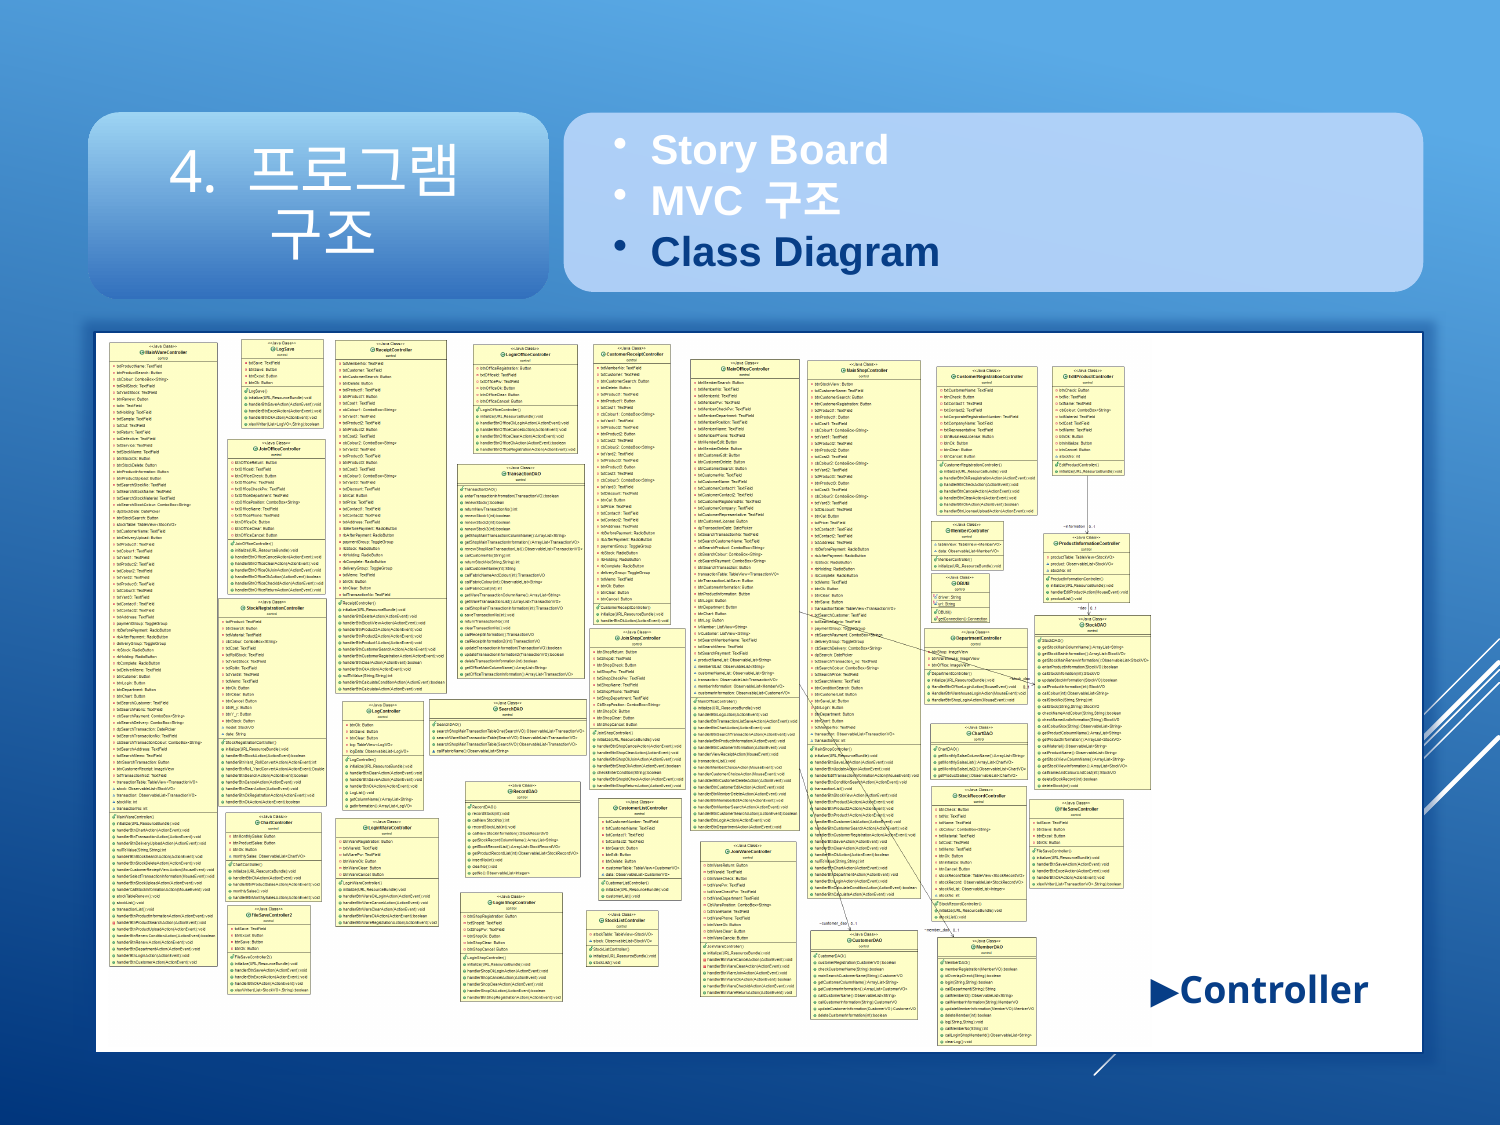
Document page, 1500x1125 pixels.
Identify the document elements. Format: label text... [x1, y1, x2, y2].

picture [108, 337, 1152, 1047]
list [88, 89, 1436, 315]
text_box [93, 331, 1424, 1054]
text_box ▶Controller [1152, 958, 1386, 1019]
